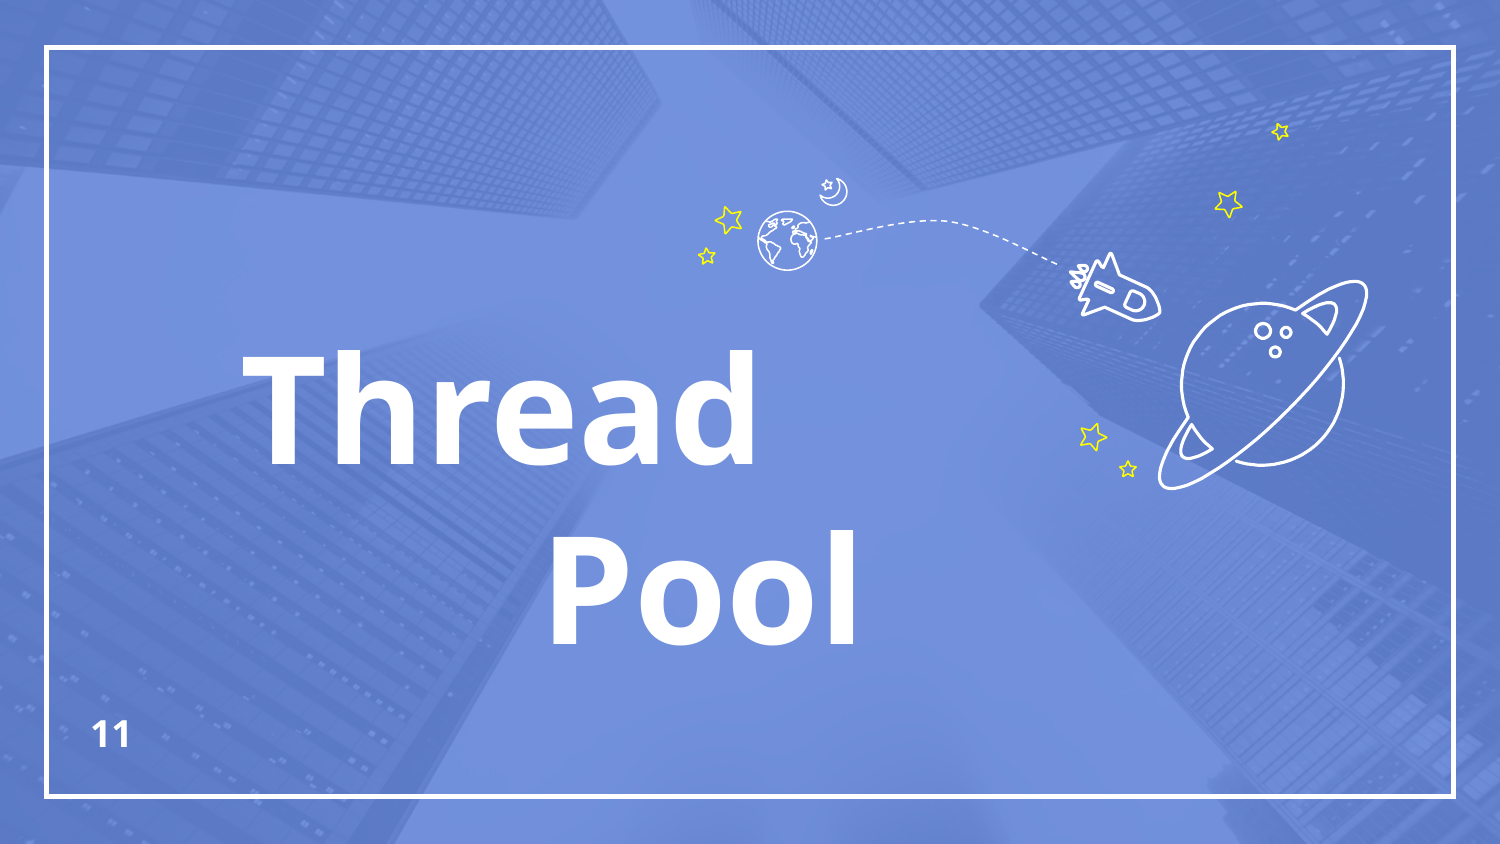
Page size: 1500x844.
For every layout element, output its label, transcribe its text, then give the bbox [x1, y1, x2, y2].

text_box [819, 178, 848, 206]
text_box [1159, 281, 1367, 489]
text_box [757, 211, 818, 271]
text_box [1076, 254, 1152, 330]
text_box [824, 220, 1060, 266]
title Thread Pool [225, 299, 947, 679]
slide_number 11 [75, 687, 165, 777]
